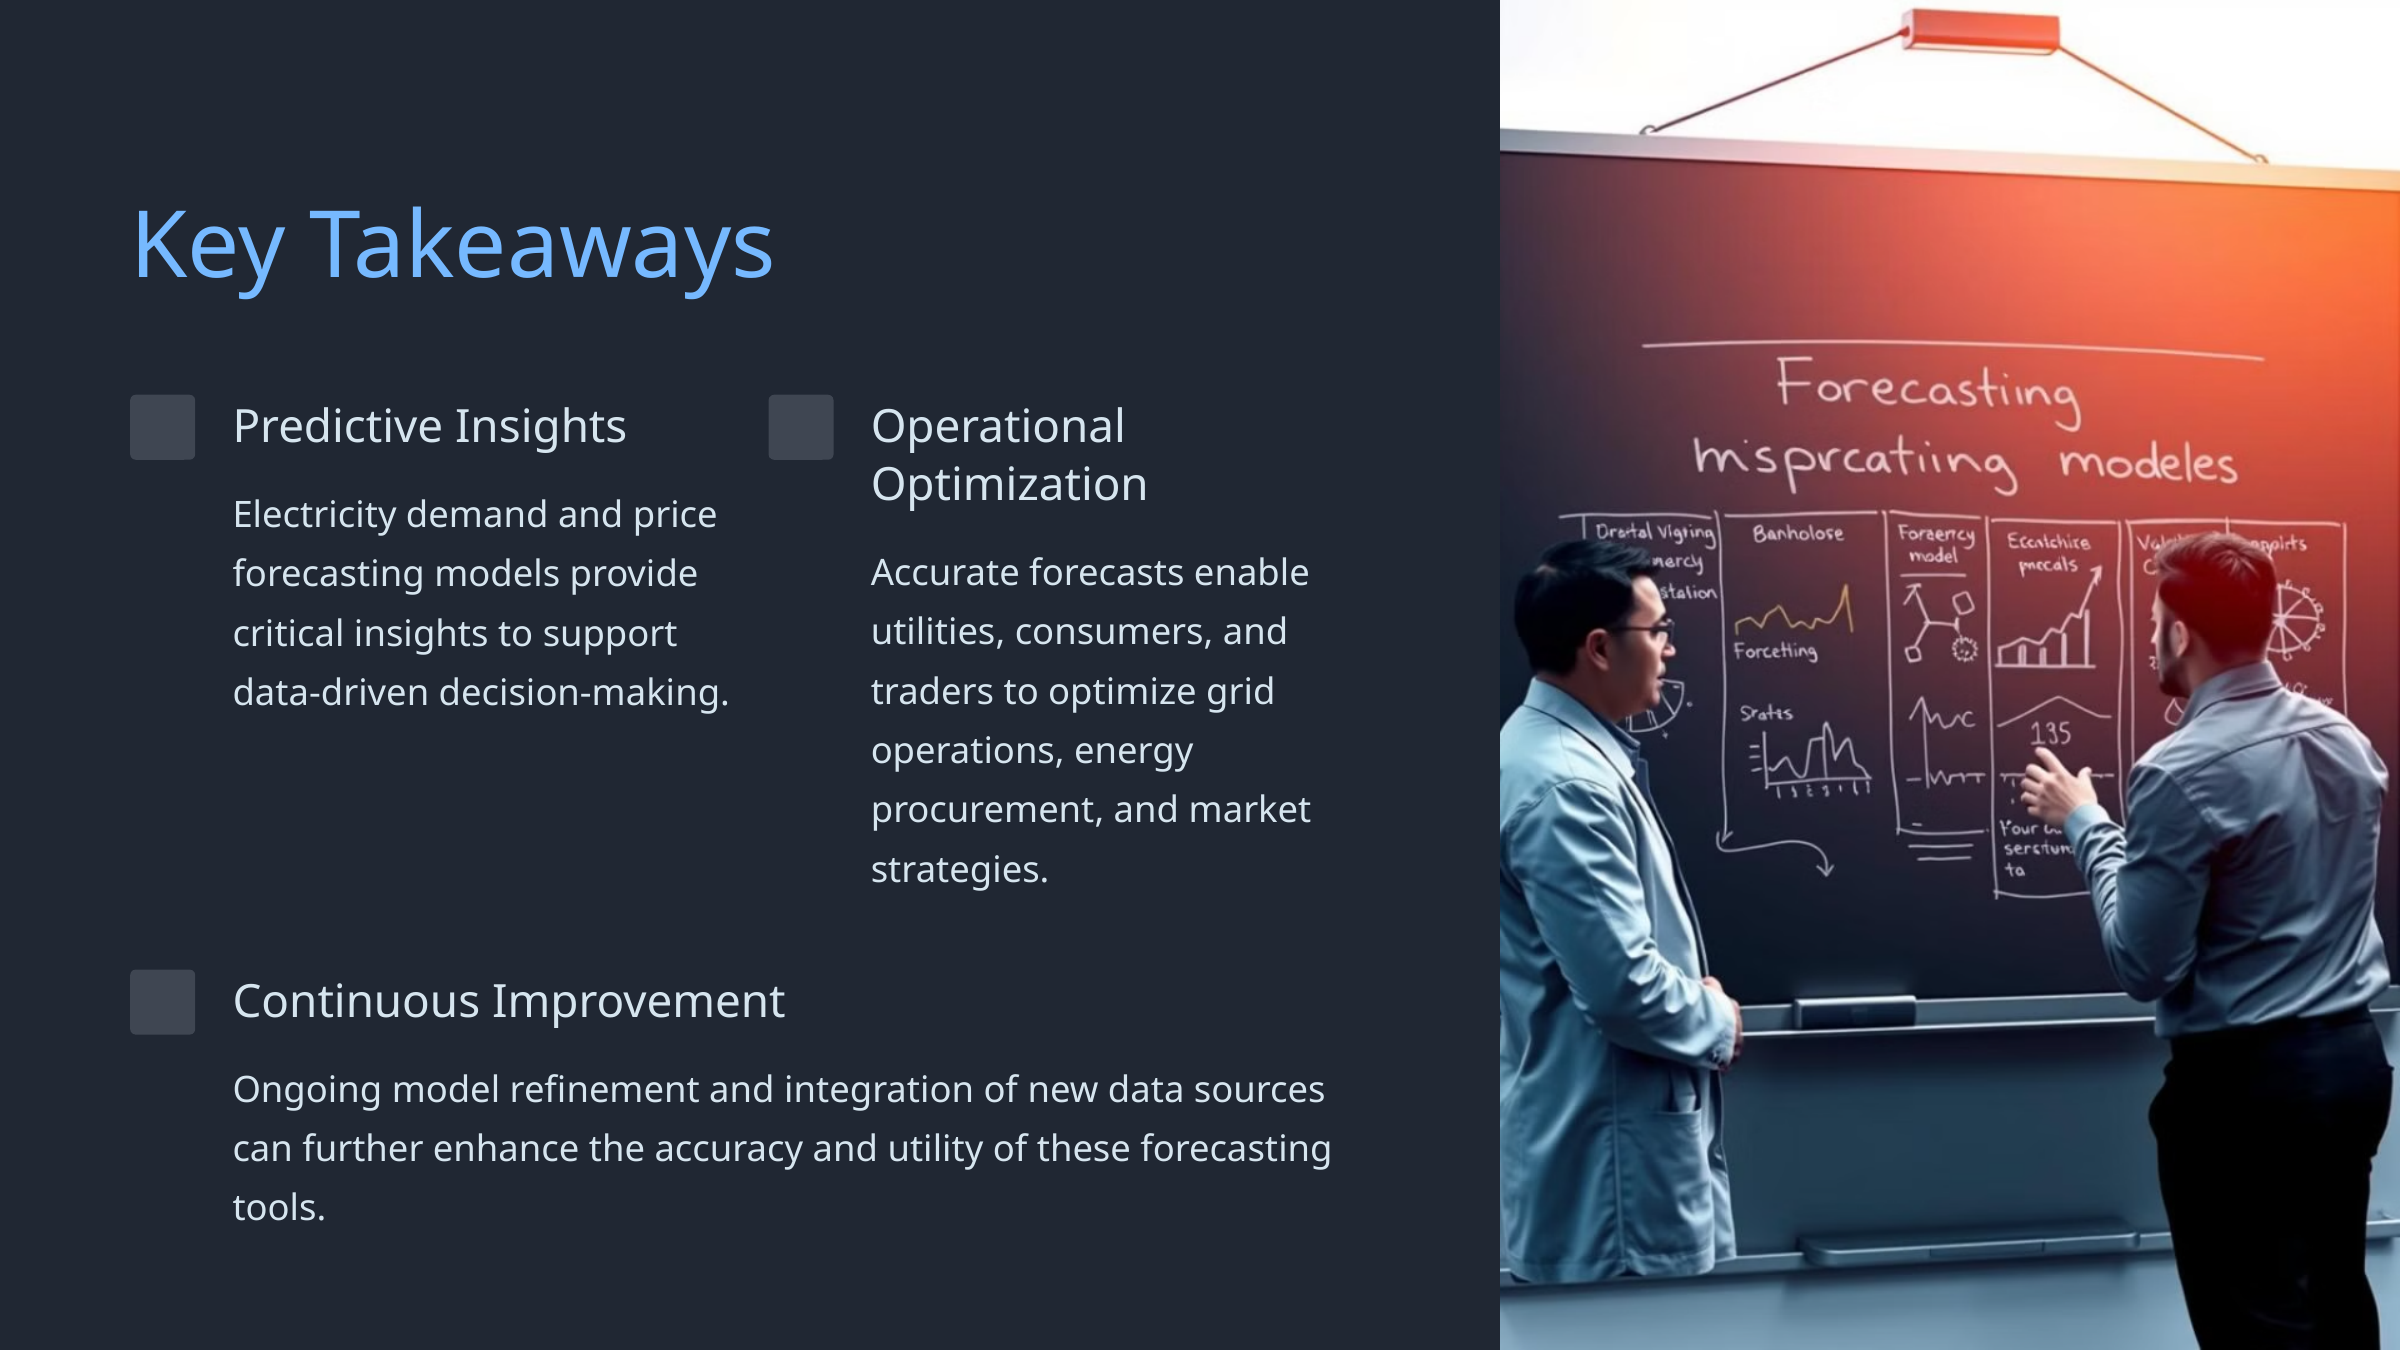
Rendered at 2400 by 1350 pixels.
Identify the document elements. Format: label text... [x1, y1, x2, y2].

picture [1499, 0, 2400, 1350]
text_box [130, 394, 196, 460]
text_box Electricity demand and price forecasting models provide critical insights to support data-driven decision-making. [232, 475, 732, 714]
text_box Predictive Insights [232, 394, 698, 453]
text_box Continuous Improvement [232, 969, 792, 1028]
text_box Accurate forecasts enable utilities, consumers, and traders to optimize grid operations, energy procurement, and market strategies. [870, 533, 1370, 891]
text_box Key Takeaways [130, 180, 1061, 298]
text_box [130, 969, 196, 1035]
text_box Operational Optimization [870, 394, 1370, 512]
text_box Ongoing model refinement and integration of new data sources can further enhance the accuracy and utility of these forecasting tools. [232, 1050, 1370, 1169]
text_box [768, 394, 834, 460]
